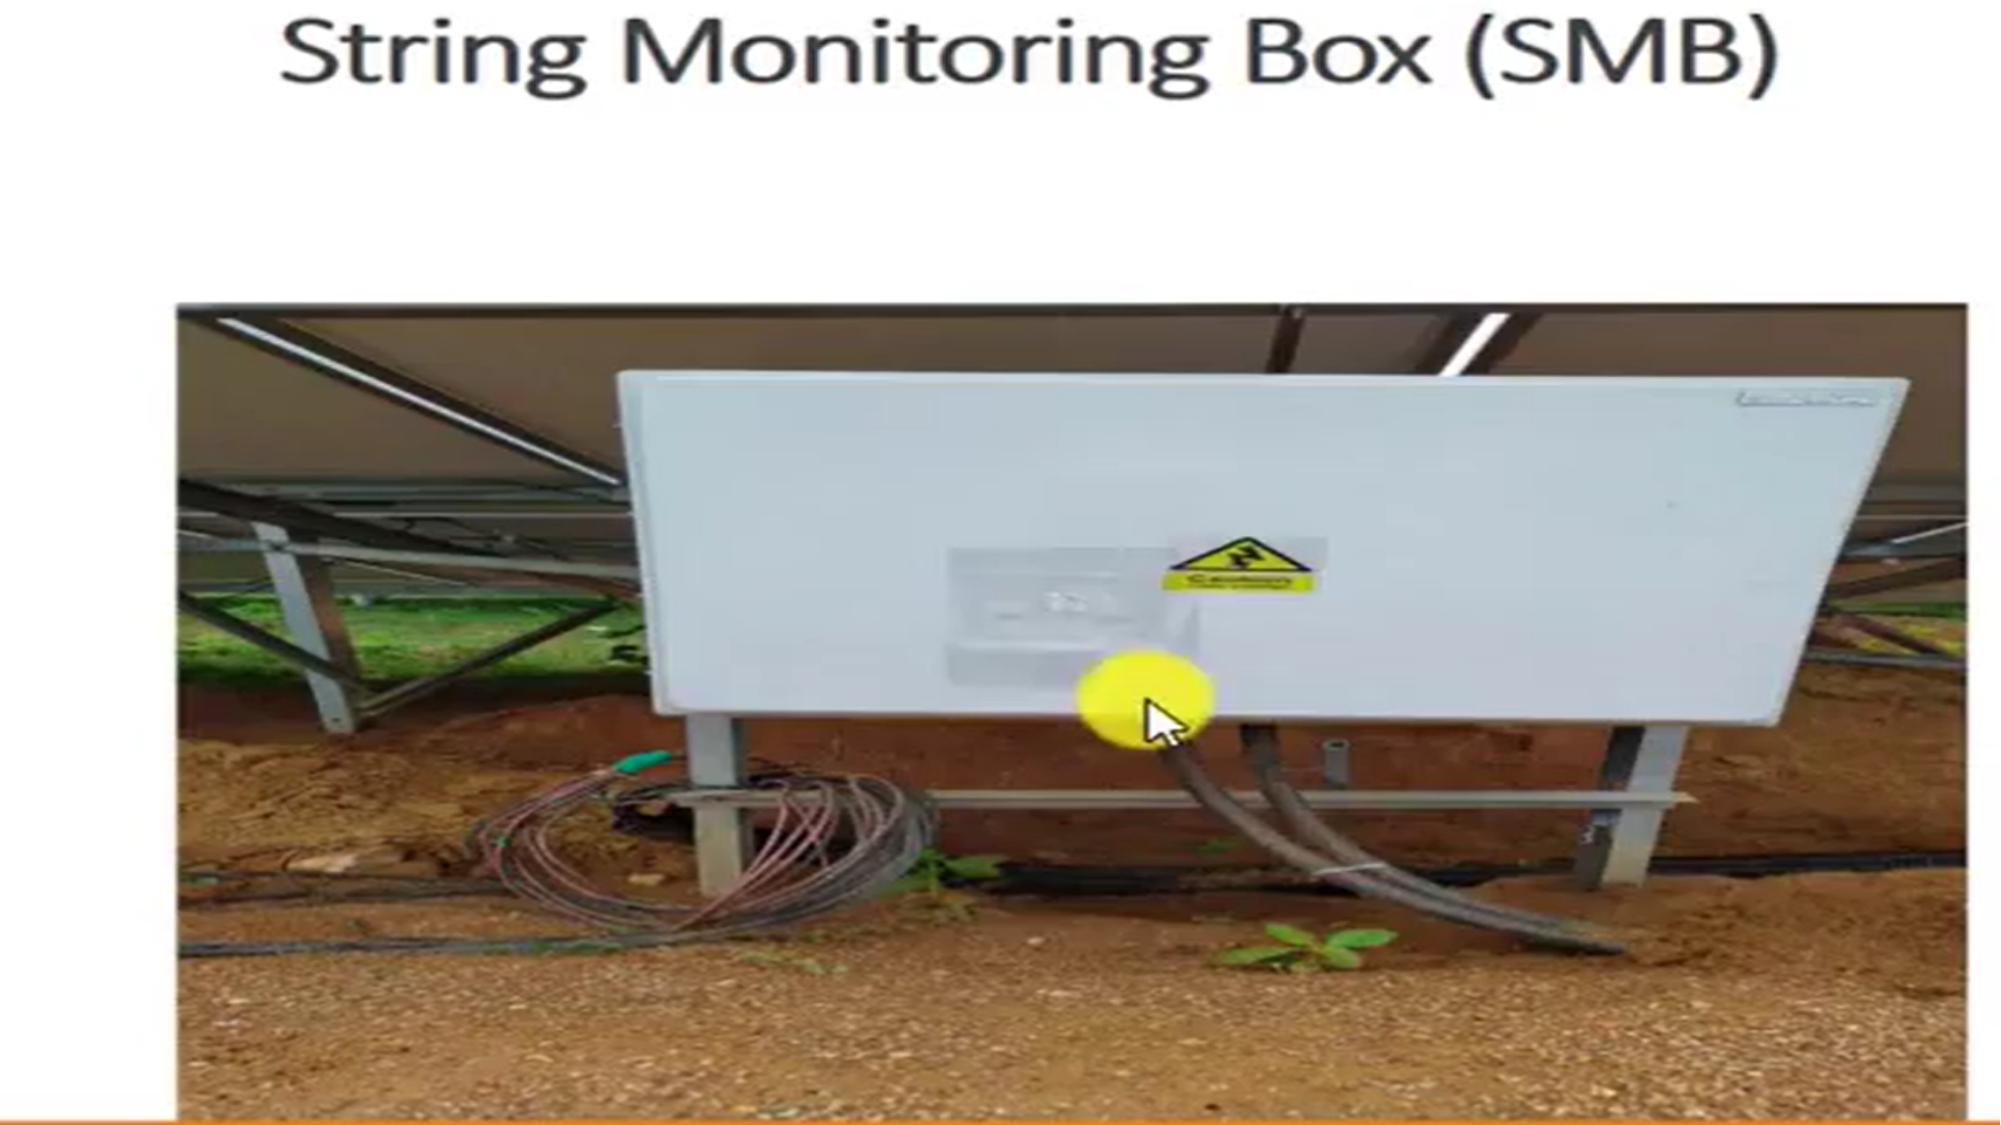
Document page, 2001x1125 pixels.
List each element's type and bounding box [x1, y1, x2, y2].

list [0, 0, 2000, 1125]
